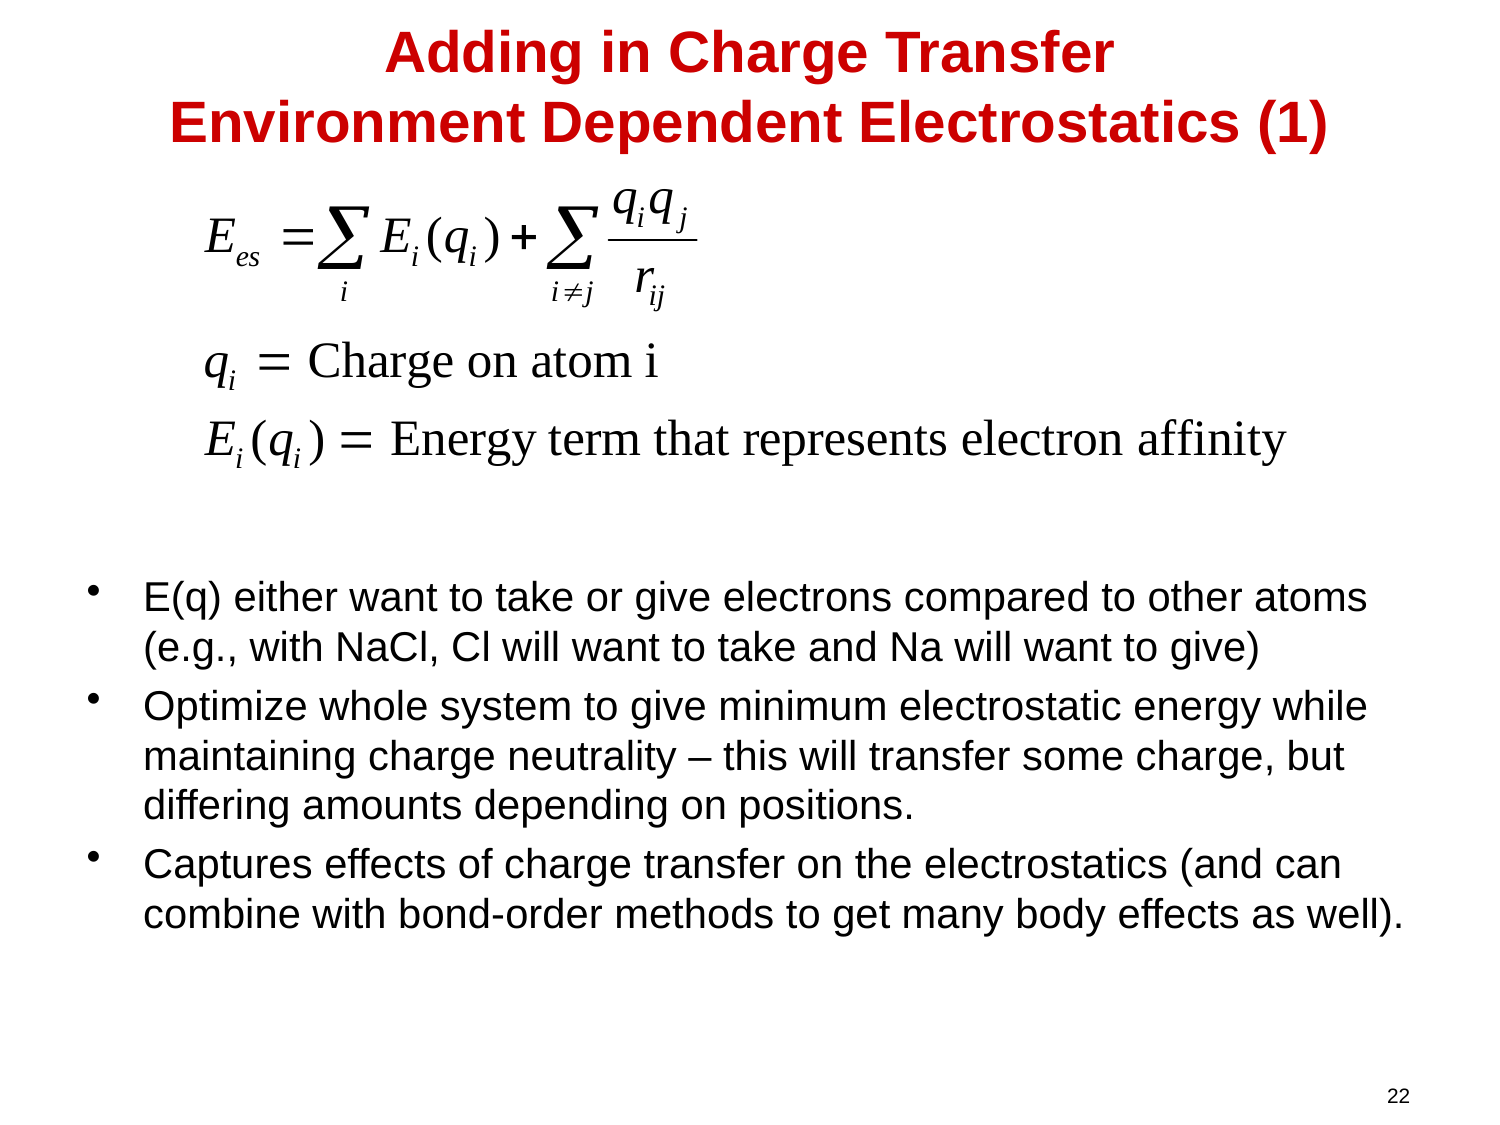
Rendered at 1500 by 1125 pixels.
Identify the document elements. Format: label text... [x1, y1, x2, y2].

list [195, 164, 1298, 480]
title Adding in Charge Transfer Environment Dependent Electrostatics (1) [0, 0, 1500, 169]
list E(q) either want to take or give electrons compared to other atoms (e.g., with NaCl, Cl will want to take and Na will want to give) Optimize whole system to give minimum electrostatic energy while maintaining charge neutrality – this will transfer some charge, but differing amounts depending on positions. Captures effects of charge transfer on the electrostatics (and can combine with bond-order methods to get many body effects as well). [71, 562, 1422, 1022]
slide_number 22 [1074, 1049, 1426, 1103]
